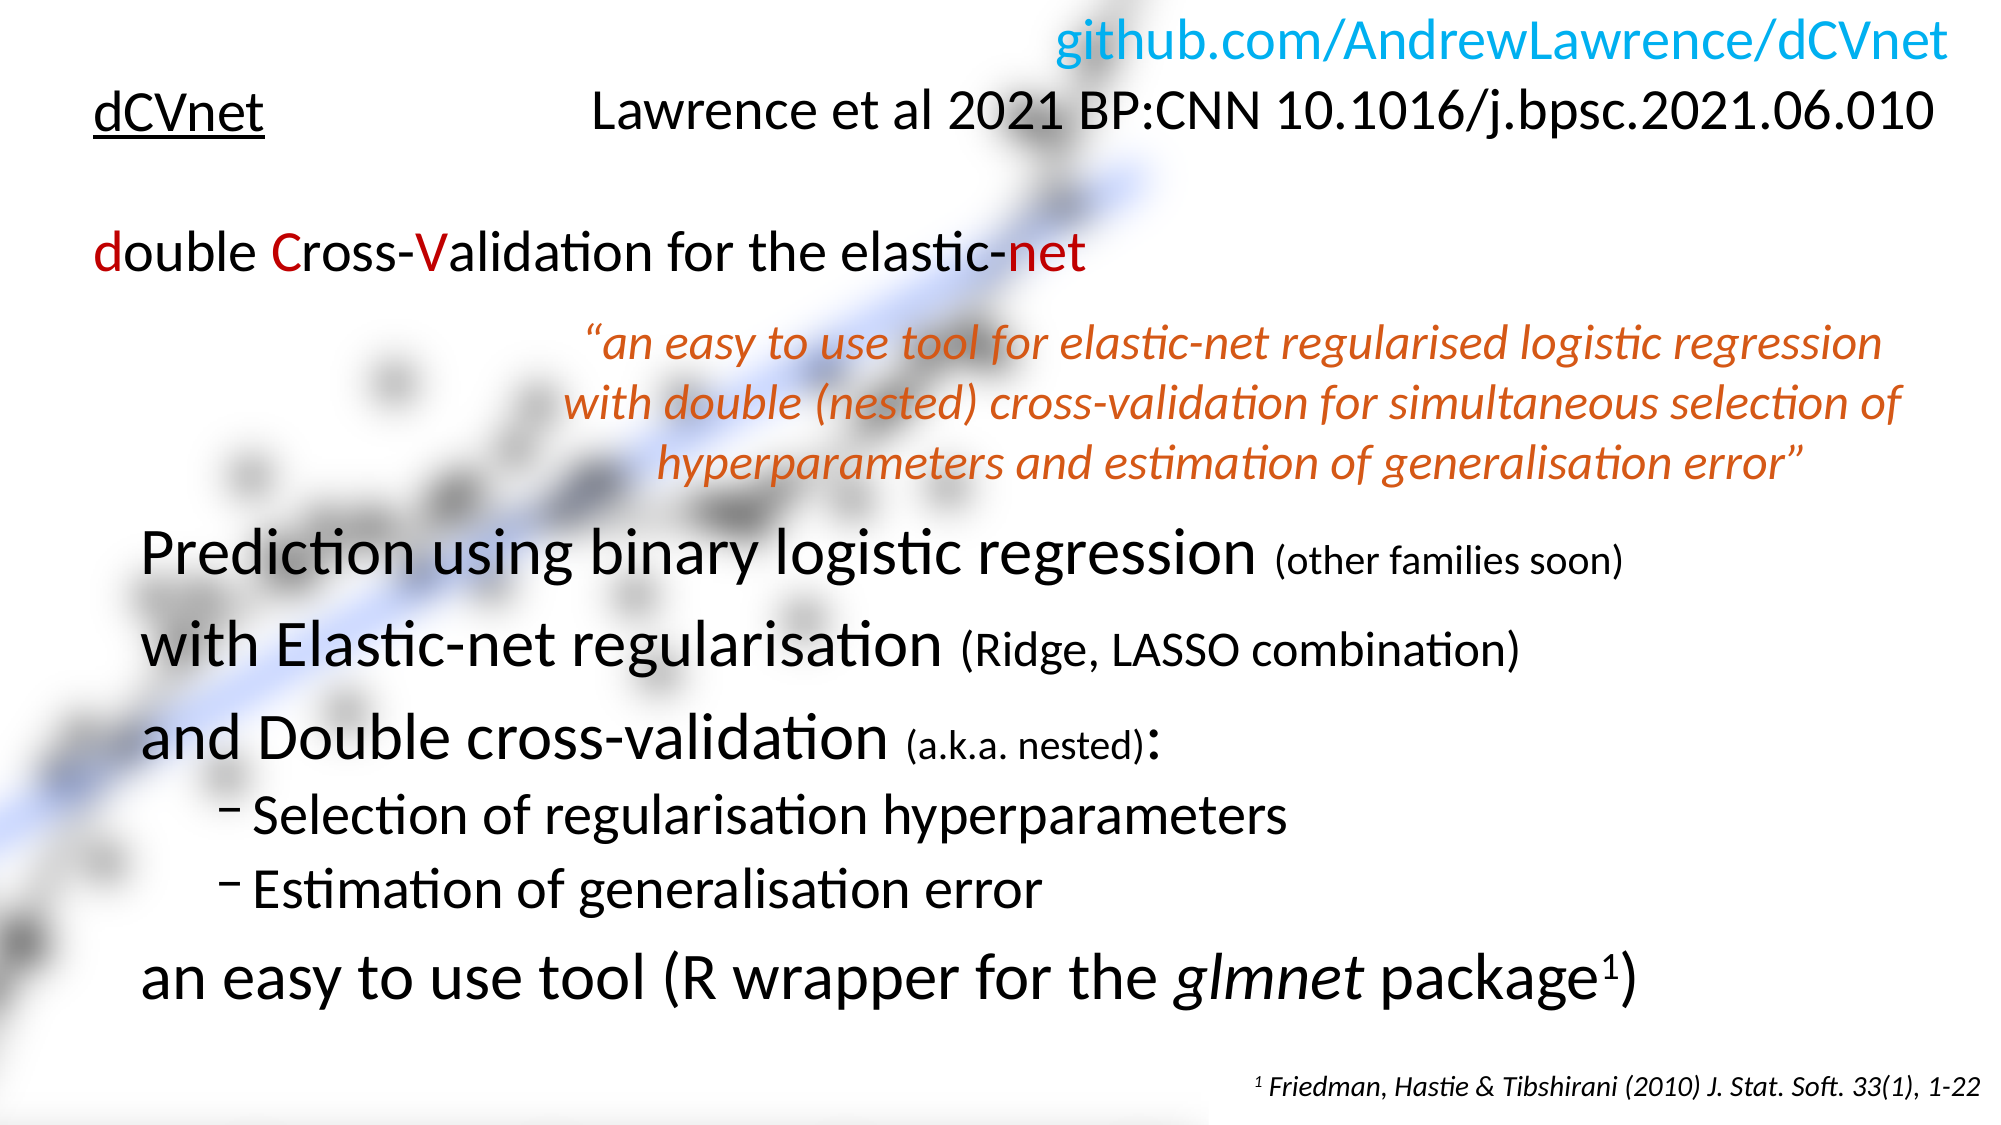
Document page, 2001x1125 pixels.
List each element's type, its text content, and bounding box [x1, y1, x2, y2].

text_box 1 Friedman, Hastie & Tibshirani (2010) J. Stat. Soft. 33(1), 1-22 [1209, 1060, 1996, 1110]
text_box “an easy to use tool for elastic-net regularised logistic regression with double (nested) cross-validation for simultaneous selection of hyperparameters and estimation of generalisation error” [1209, 302, 1950, 498]
picture [0, 0, 1209, 1125]
text_box github.com/AndrewLawrence/dCVnet Lawrence et al 2021 BP:CNN 10.1016/j.bpsc.2021.06.010 [1209, 0, 1965, 149]
list Prediction using binary logistic regression (other families soon) with Elastic-net regularisation (Ridge, LASSO combination) and Double cross-validation (a.k.a. nested): Selection of regularisation hyperparameters Estimation of generalisation error an easy to use tool (R wrapper for the glmnet package1) [1209, 509, 1851, 1060]
